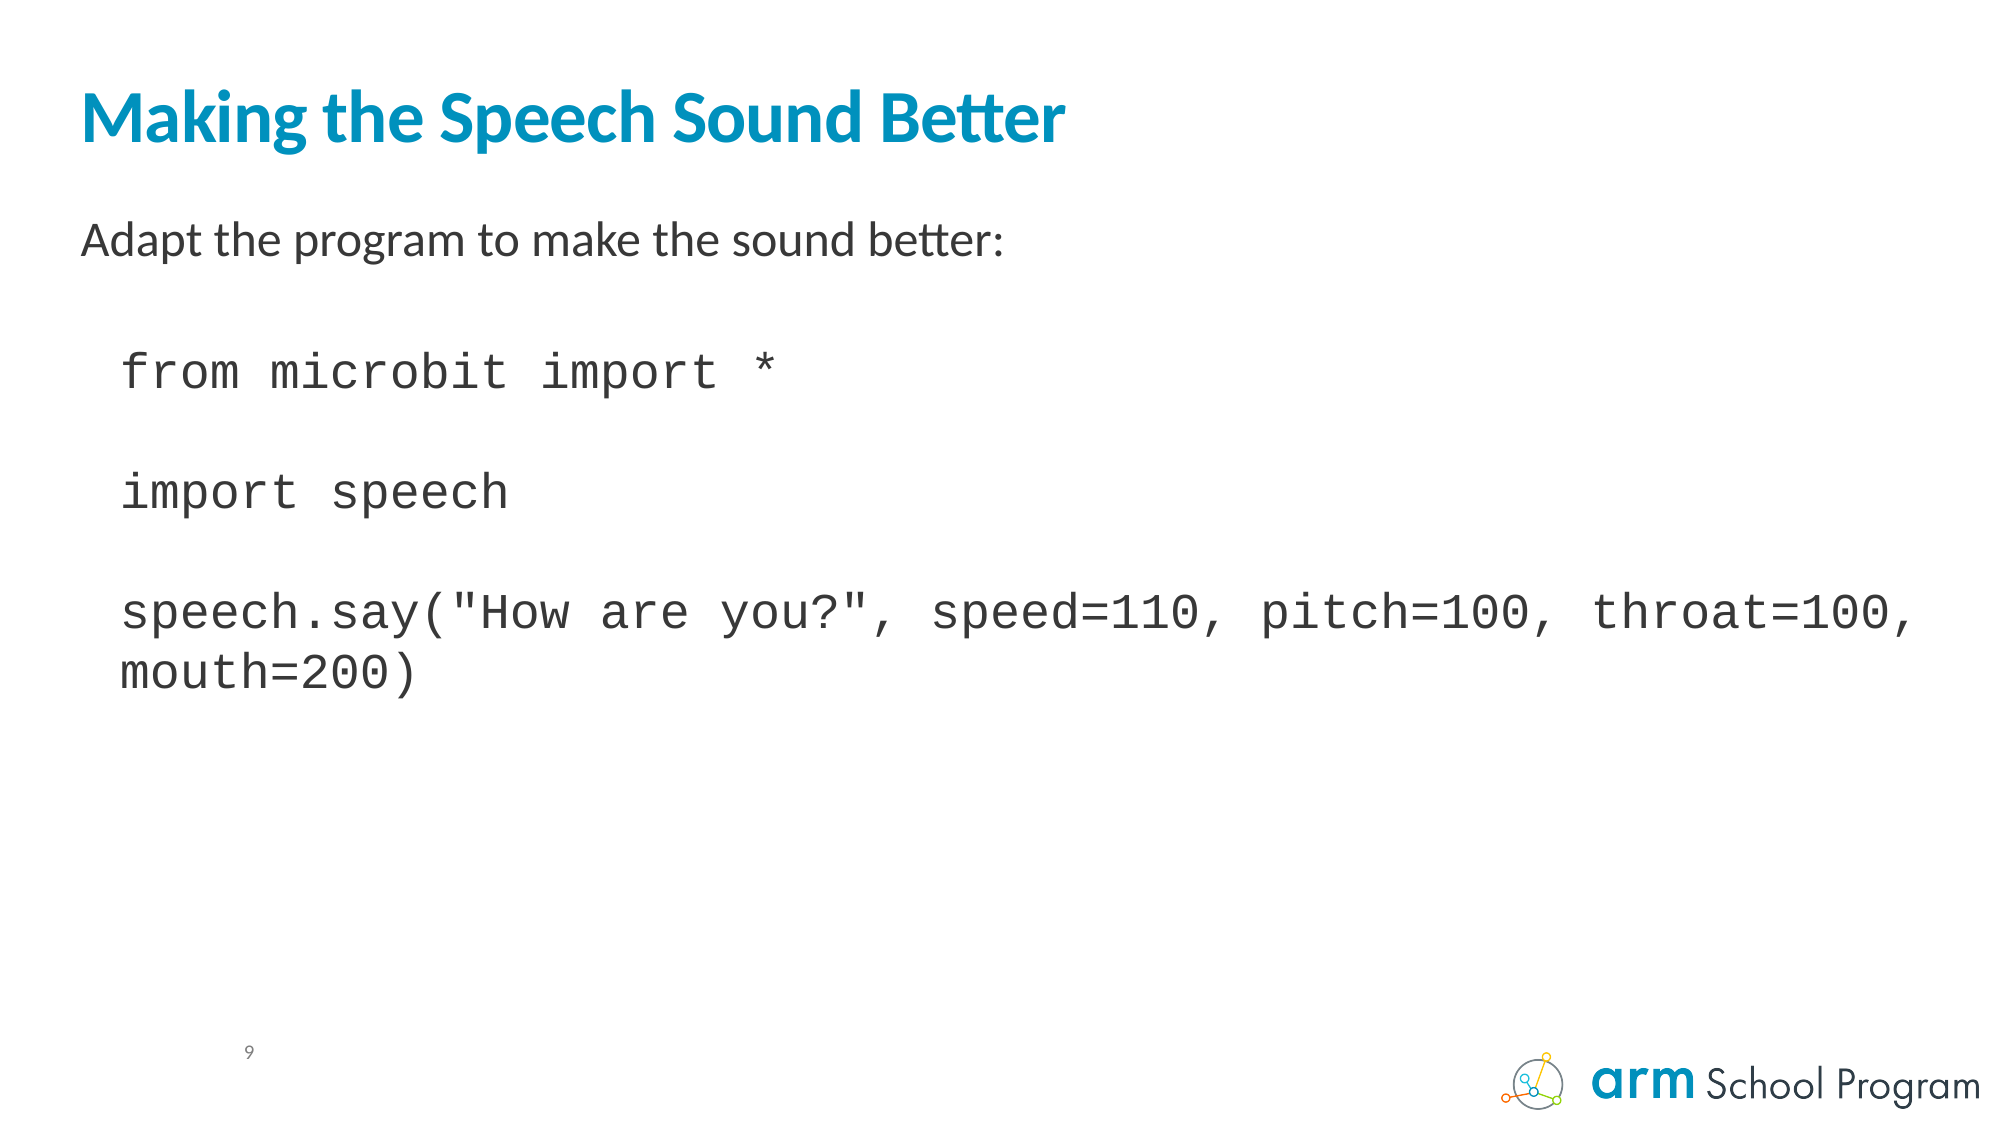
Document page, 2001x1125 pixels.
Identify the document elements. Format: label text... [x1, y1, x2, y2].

title Making the Speech Sound Better [80, 48, 1915, 158]
picture [1501, 1052, 1979, 1110]
list Adapt the program to make the sound better: from microbit import * import speech speech.say("How are you?", speed=110, pitch=100, throat=100, mouth=200) [80, 206, 1936, 961]
